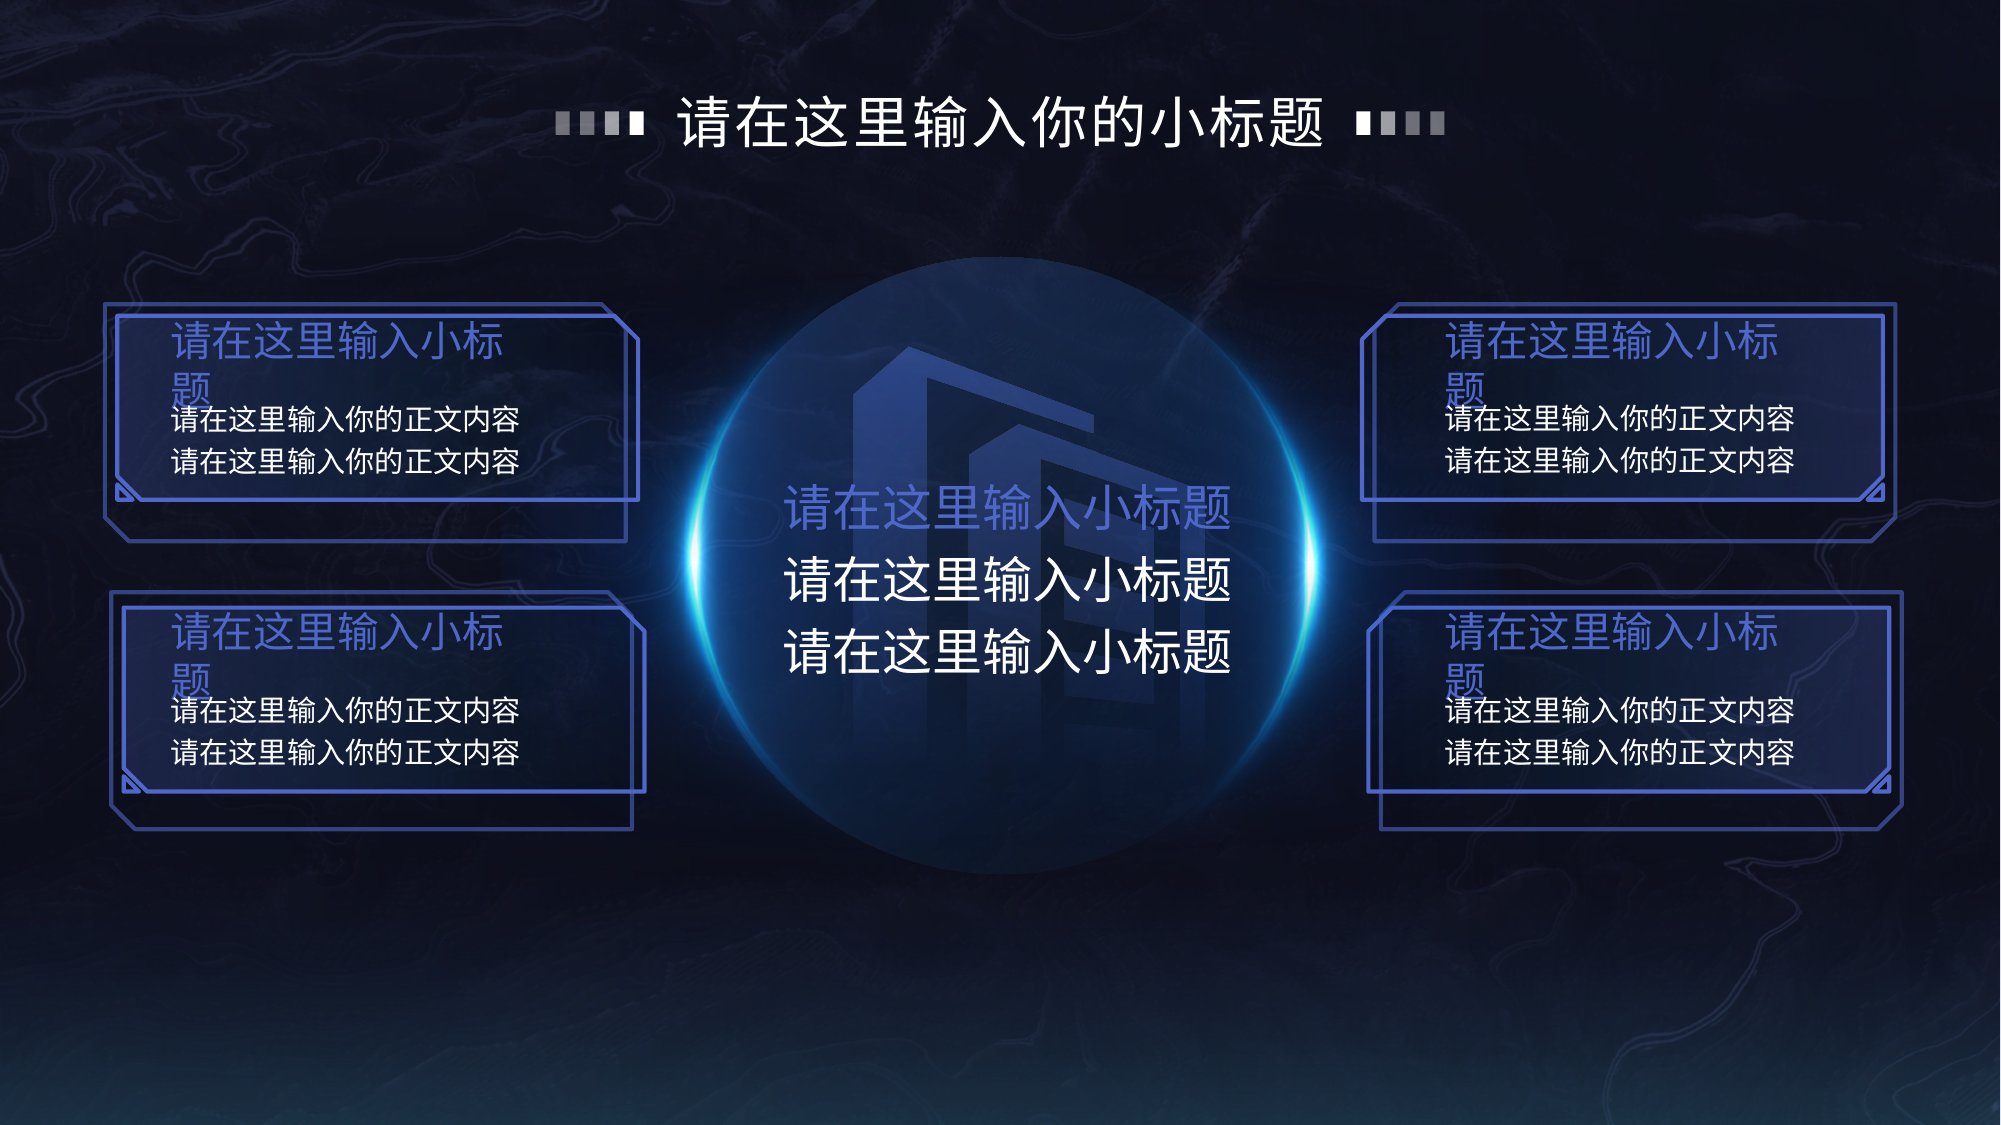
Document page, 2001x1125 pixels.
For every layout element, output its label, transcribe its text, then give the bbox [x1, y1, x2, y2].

text_box [555, 111, 570, 119]
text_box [541, 121, 1462, 1002]
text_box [104, 303, 639, 542]
text_box [1405, 111, 1420, 119]
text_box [1429, 331, 1833, 485]
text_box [1429, 622, 1833, 776]
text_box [110, 591, 645, 830]
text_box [155, 331, 558, 486]
text_box [580, 111, 595, 119]
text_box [1361, 303, 1896, 542]
title 请在这里输入你的小标题 [626, 87, 1374, 119]
text_box [1430, 111, 1445, 119]
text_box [1466, 591, 1902, 830]
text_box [155, 622, 558, 777]
picture [0, 0, 2001, 1125]
